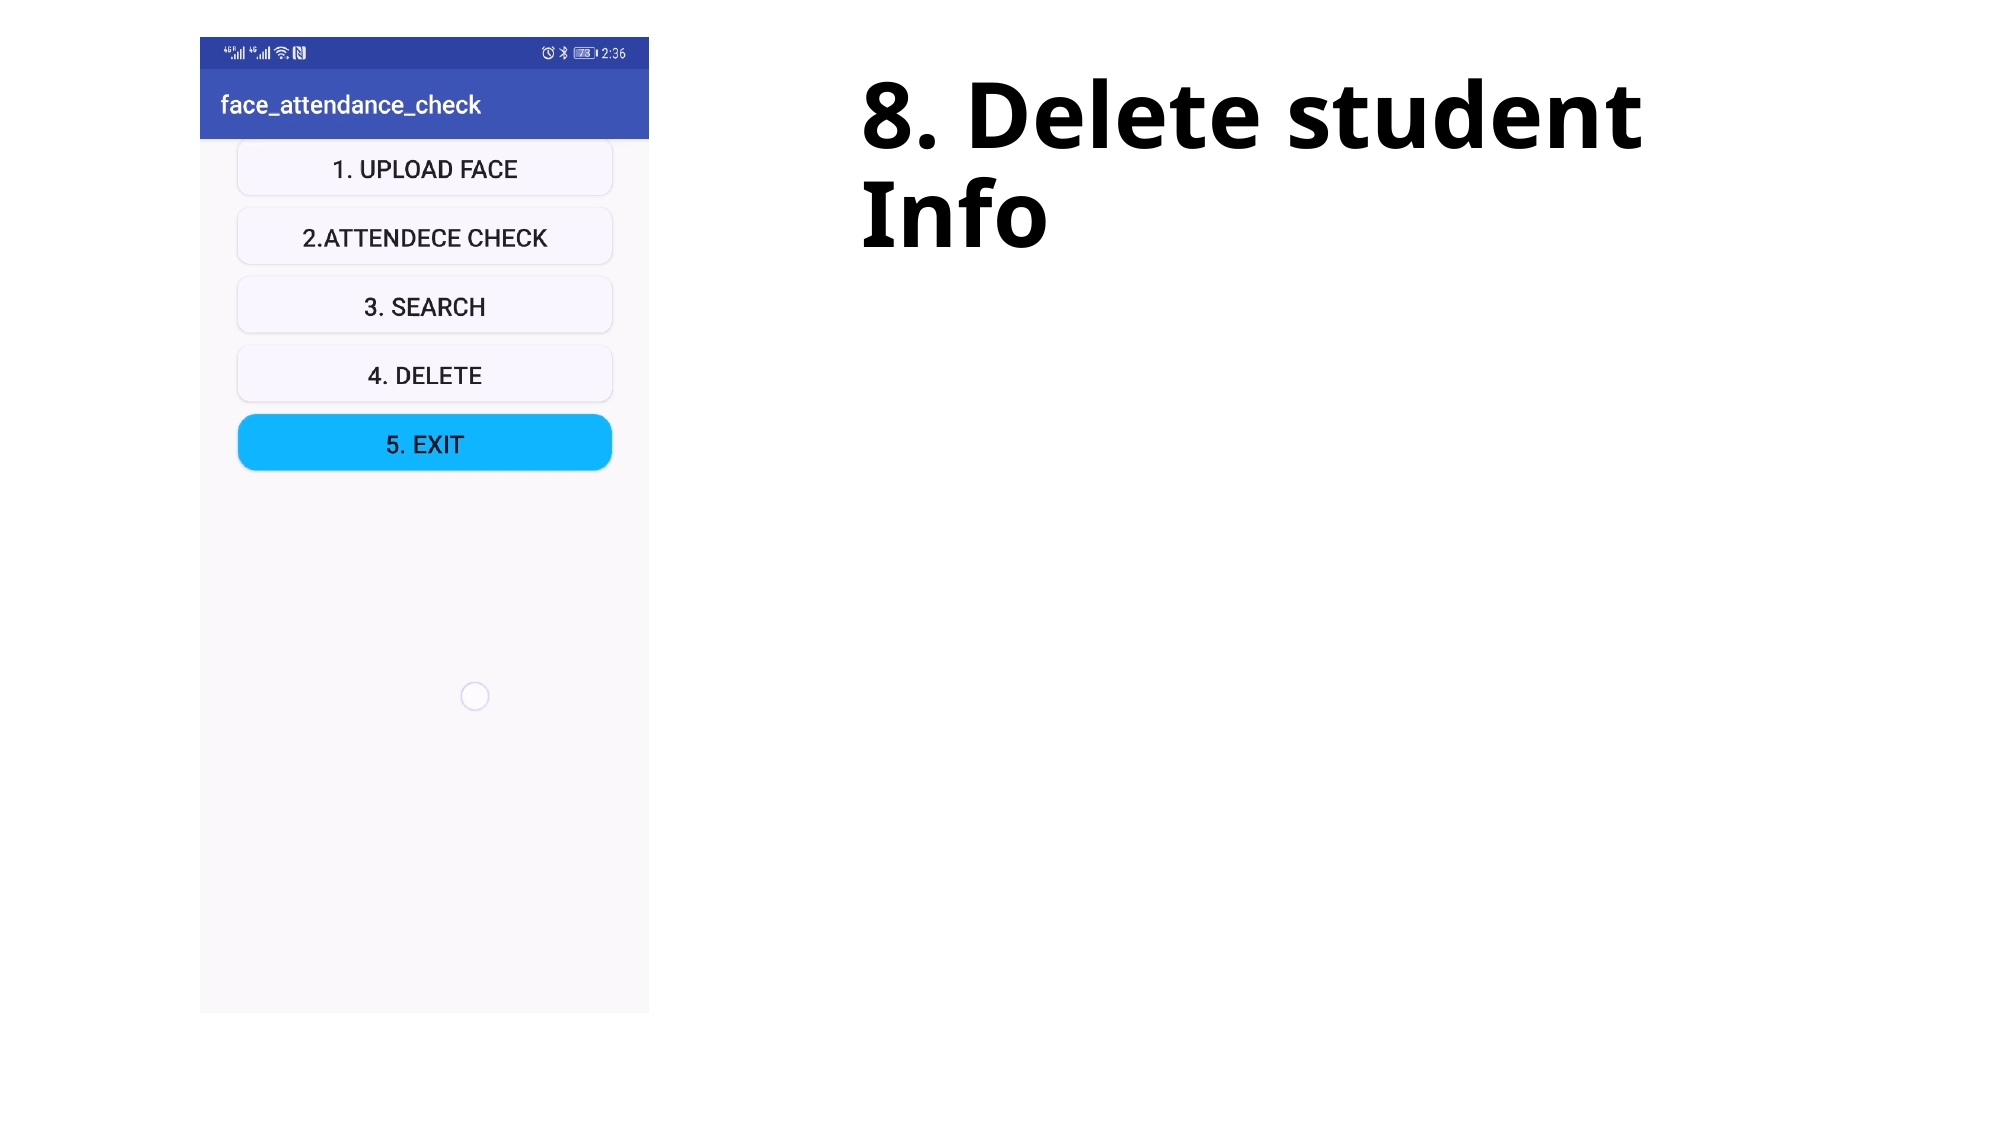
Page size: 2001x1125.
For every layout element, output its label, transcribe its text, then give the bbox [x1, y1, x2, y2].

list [199, 36, 650, 1014]
title 8. Delete student Info [846, 53, 1863, 285]
